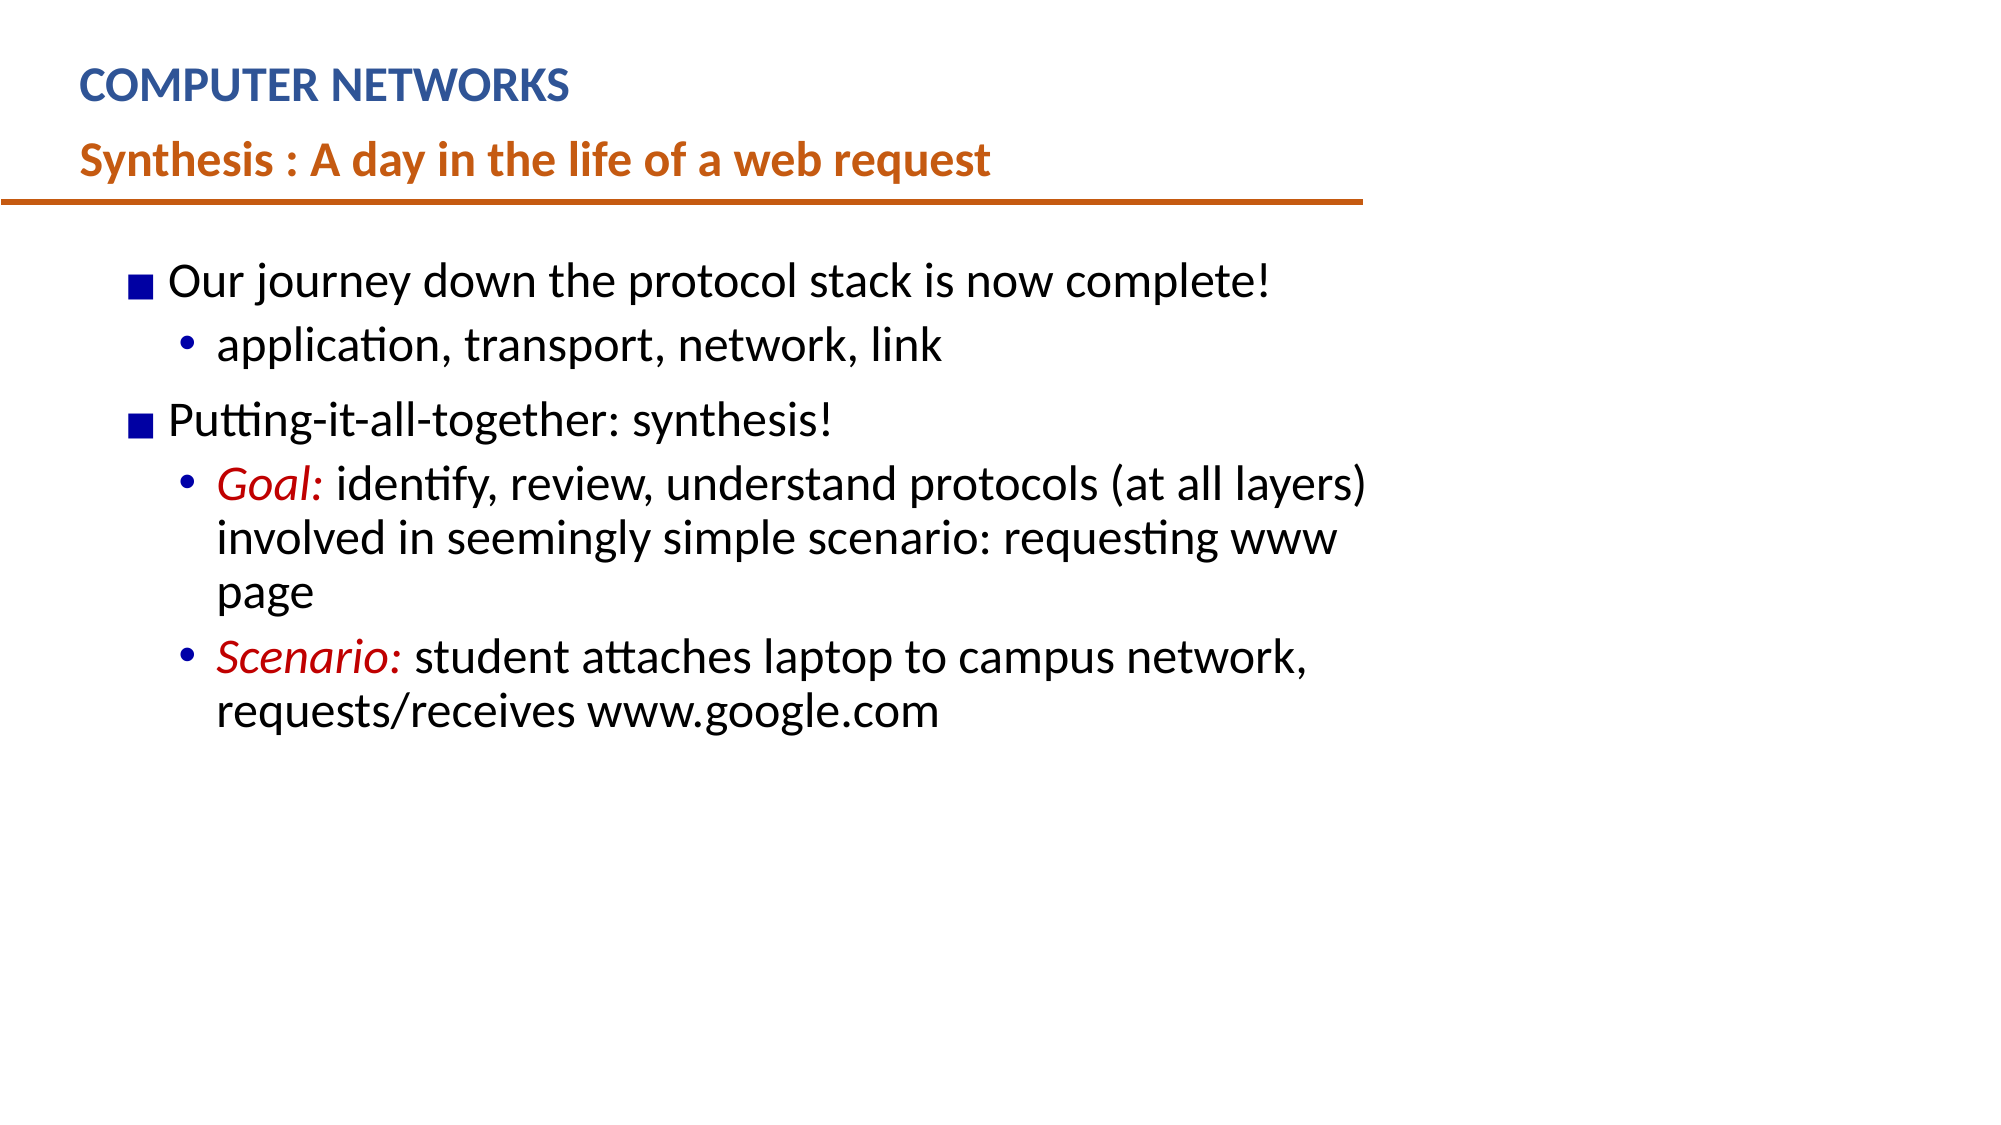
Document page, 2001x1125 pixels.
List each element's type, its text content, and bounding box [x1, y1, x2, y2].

text_box Our journey down the protocol stack is now complete! application, transport, network, link Putting-it-all-together: synthesis! Goal: identify, review, understand protocols (at all layers) involved in seemingly simple scenario: requesting www page Scenario: student attaches laptop to campus network, requests/receives www.google.com [87, 246, 1388, 1009]
text_box Synthesis : A day in the life of a web request [64, 119, 1042, 195]
text_box COMPUTER NETWORKS [64, 43, 1295, 119]
